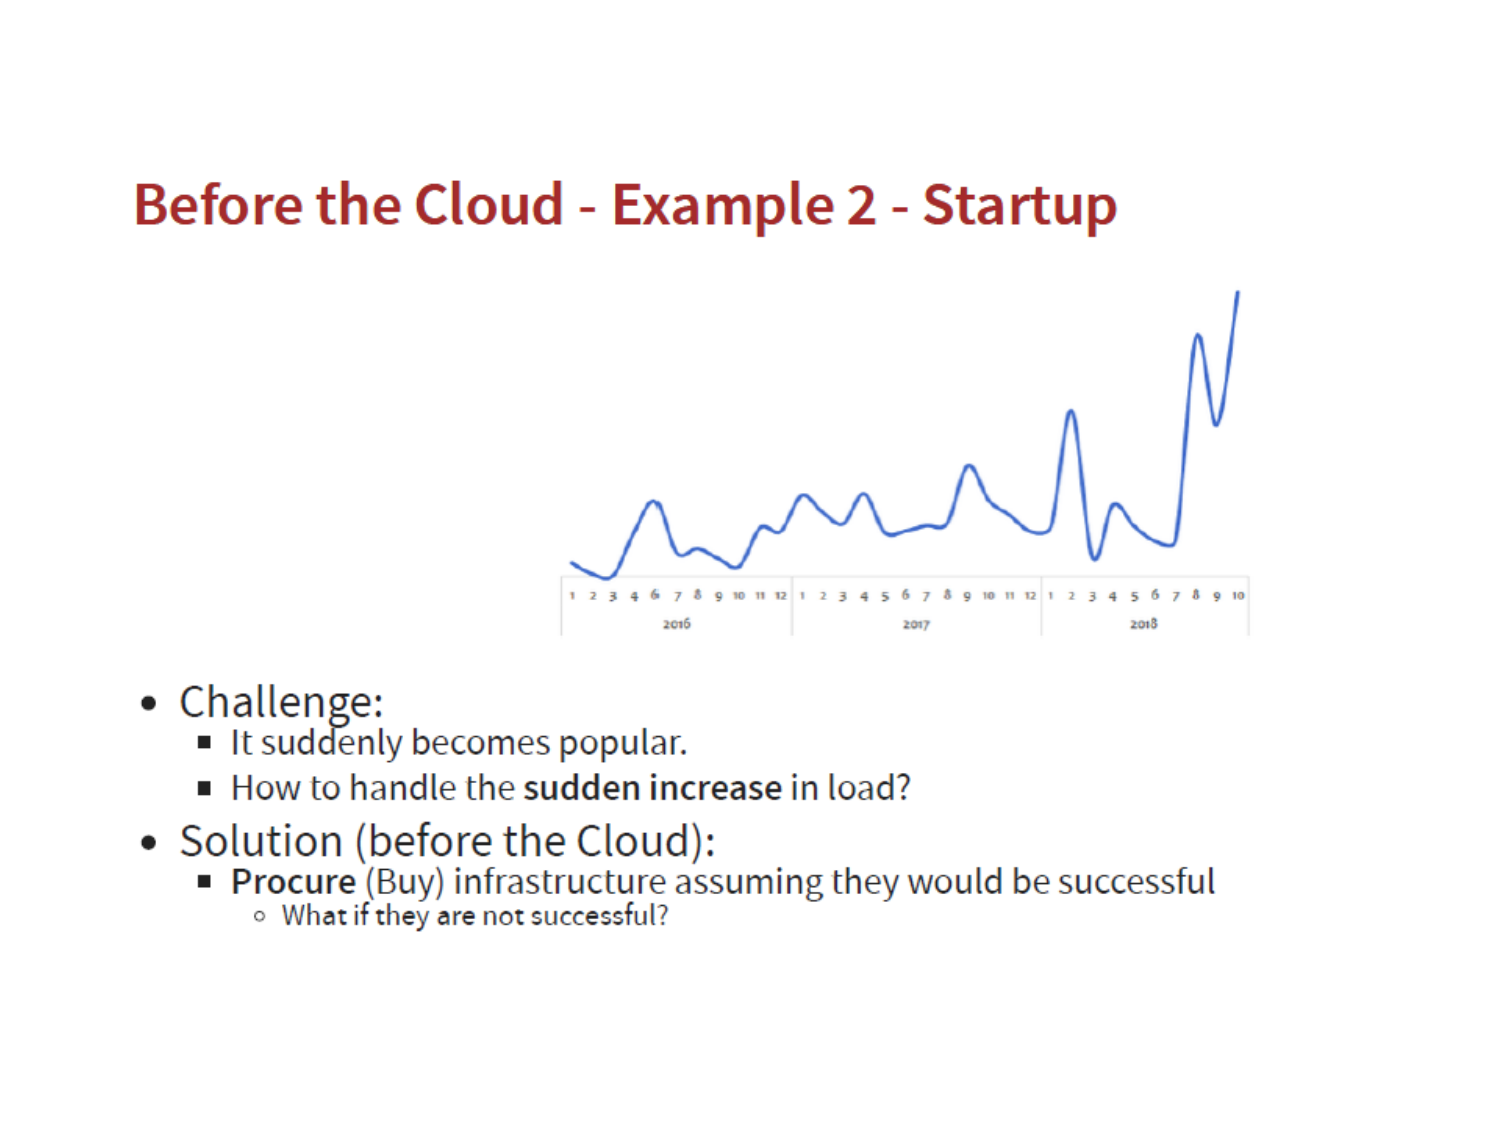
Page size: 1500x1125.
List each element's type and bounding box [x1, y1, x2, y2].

picture [105, 169, 1394, 955]
